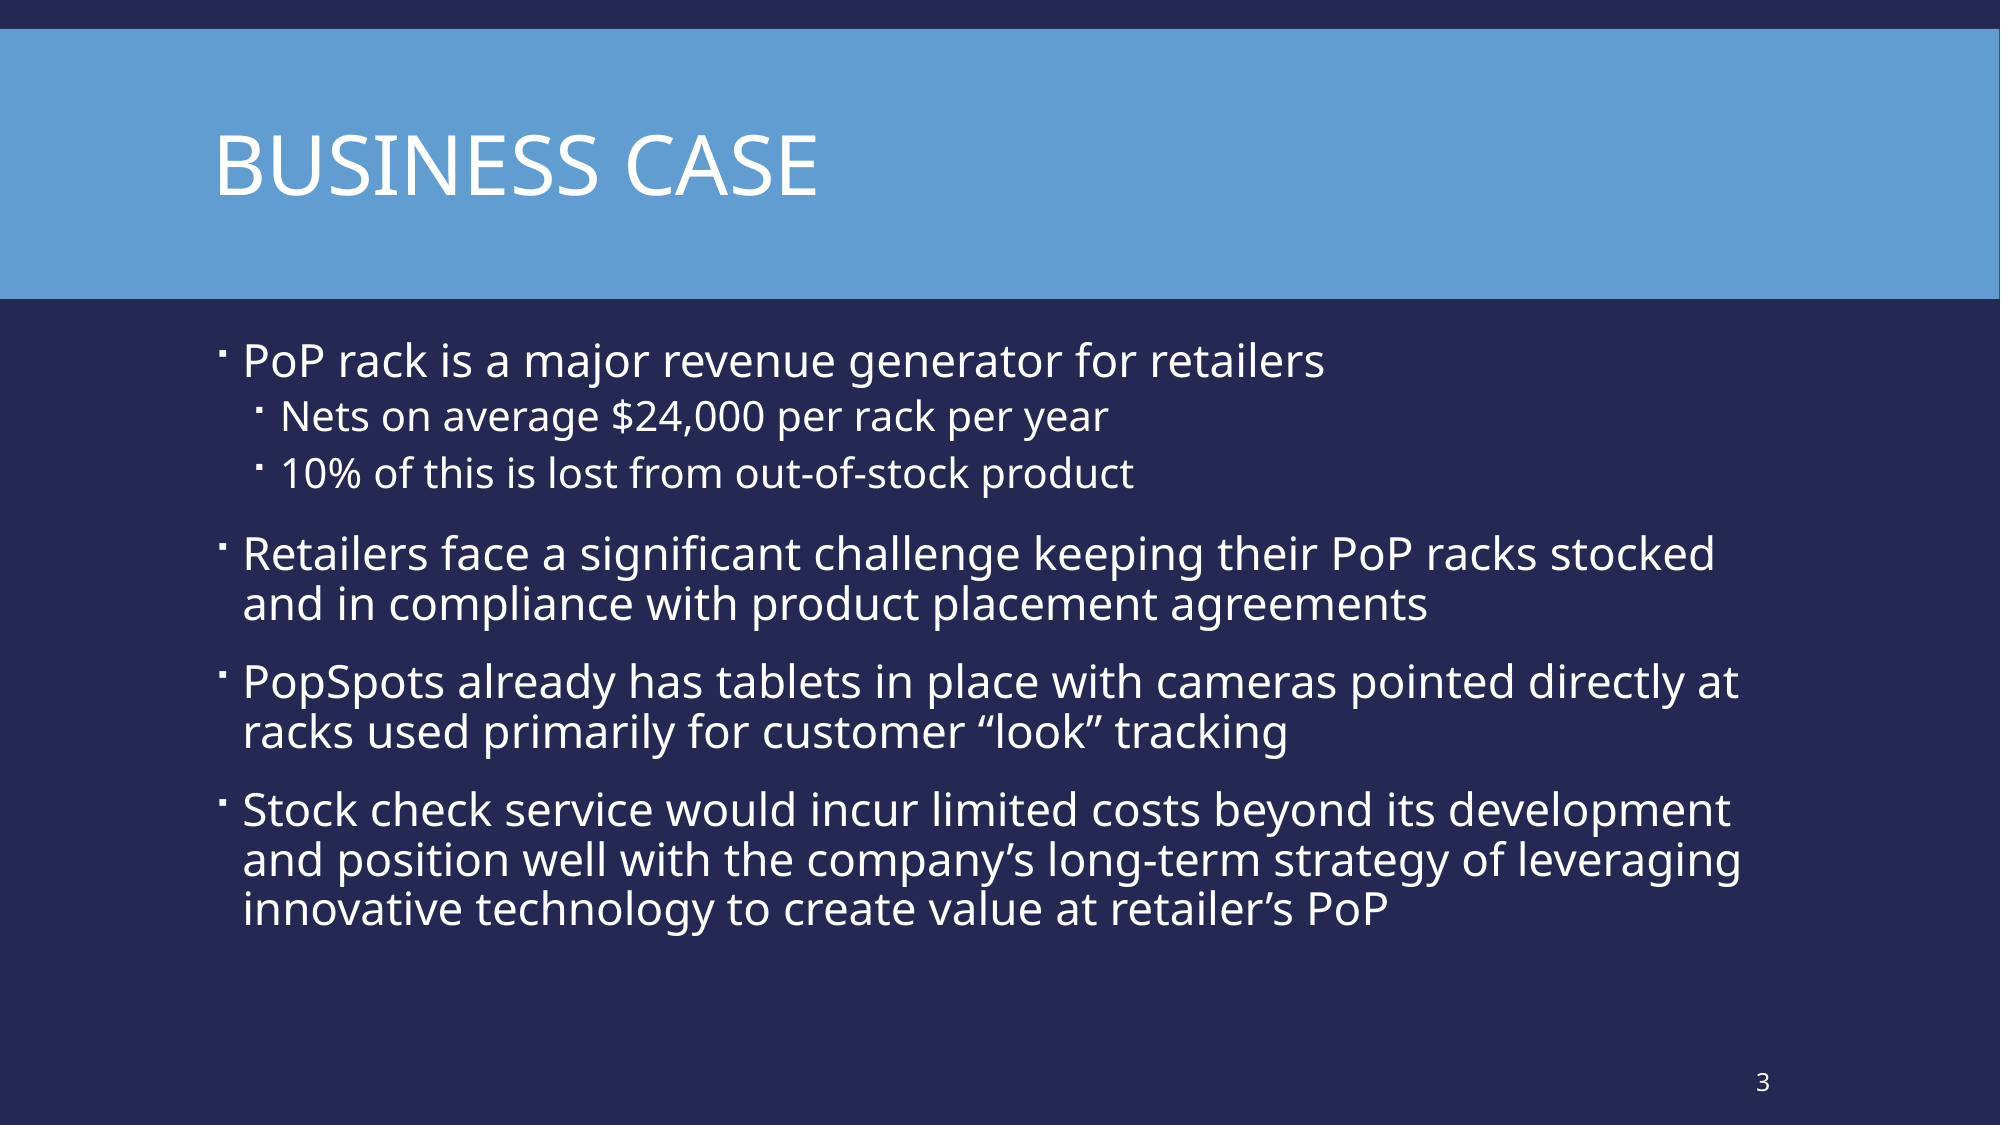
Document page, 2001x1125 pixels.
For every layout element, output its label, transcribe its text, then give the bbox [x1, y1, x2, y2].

title Business Case [197, 46, 1803, 295]
slide_number 3 [1748, 1053, 1904, 1114]
list PoP rack is a major revenue generator for retailers Nets on average $24,000 per rack per year 10% of this is lost from out-of-stock product Retailers face a significant challenge keeping their PoP racks stocked and in compliance with product placement agreements PopSpots already has tablets in place with cameras pointed directly at racks used primarily for customer “look” tracking Stock check service would incur limited costs beyond its development and position well with the company’s long-term strategy of leveraging innovative technology to create value at retailer’s PoP [197, 329, 1803, 1054]
